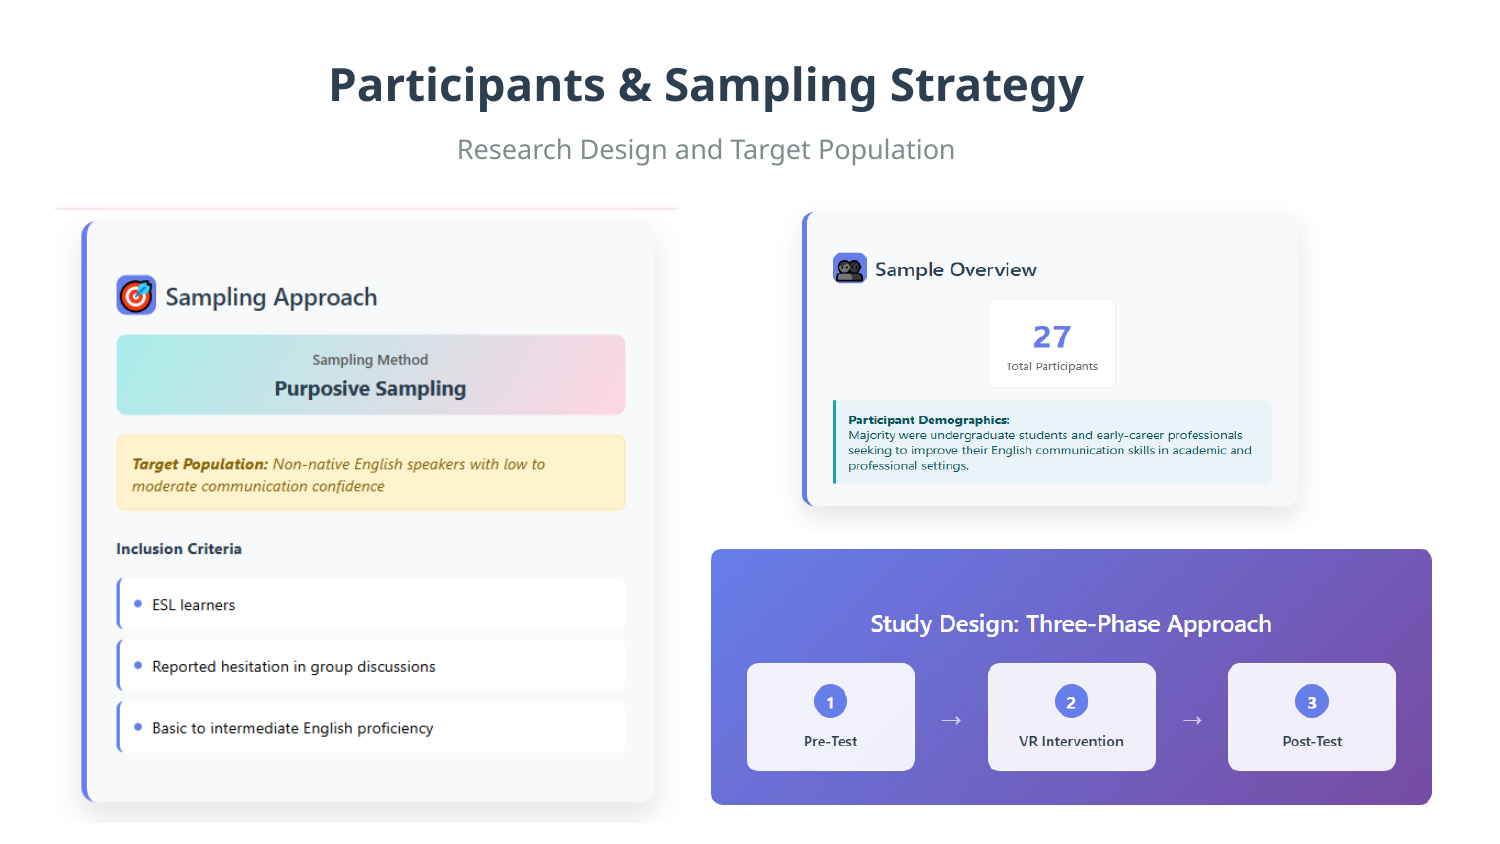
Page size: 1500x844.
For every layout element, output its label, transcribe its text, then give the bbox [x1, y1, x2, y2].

picture [688, 188, 1452, 823]
text_box Participants & Sampling Strategy Research Design and Target Population [168, 32, 1244, 158]
picture [54, 204, 679, 823]
